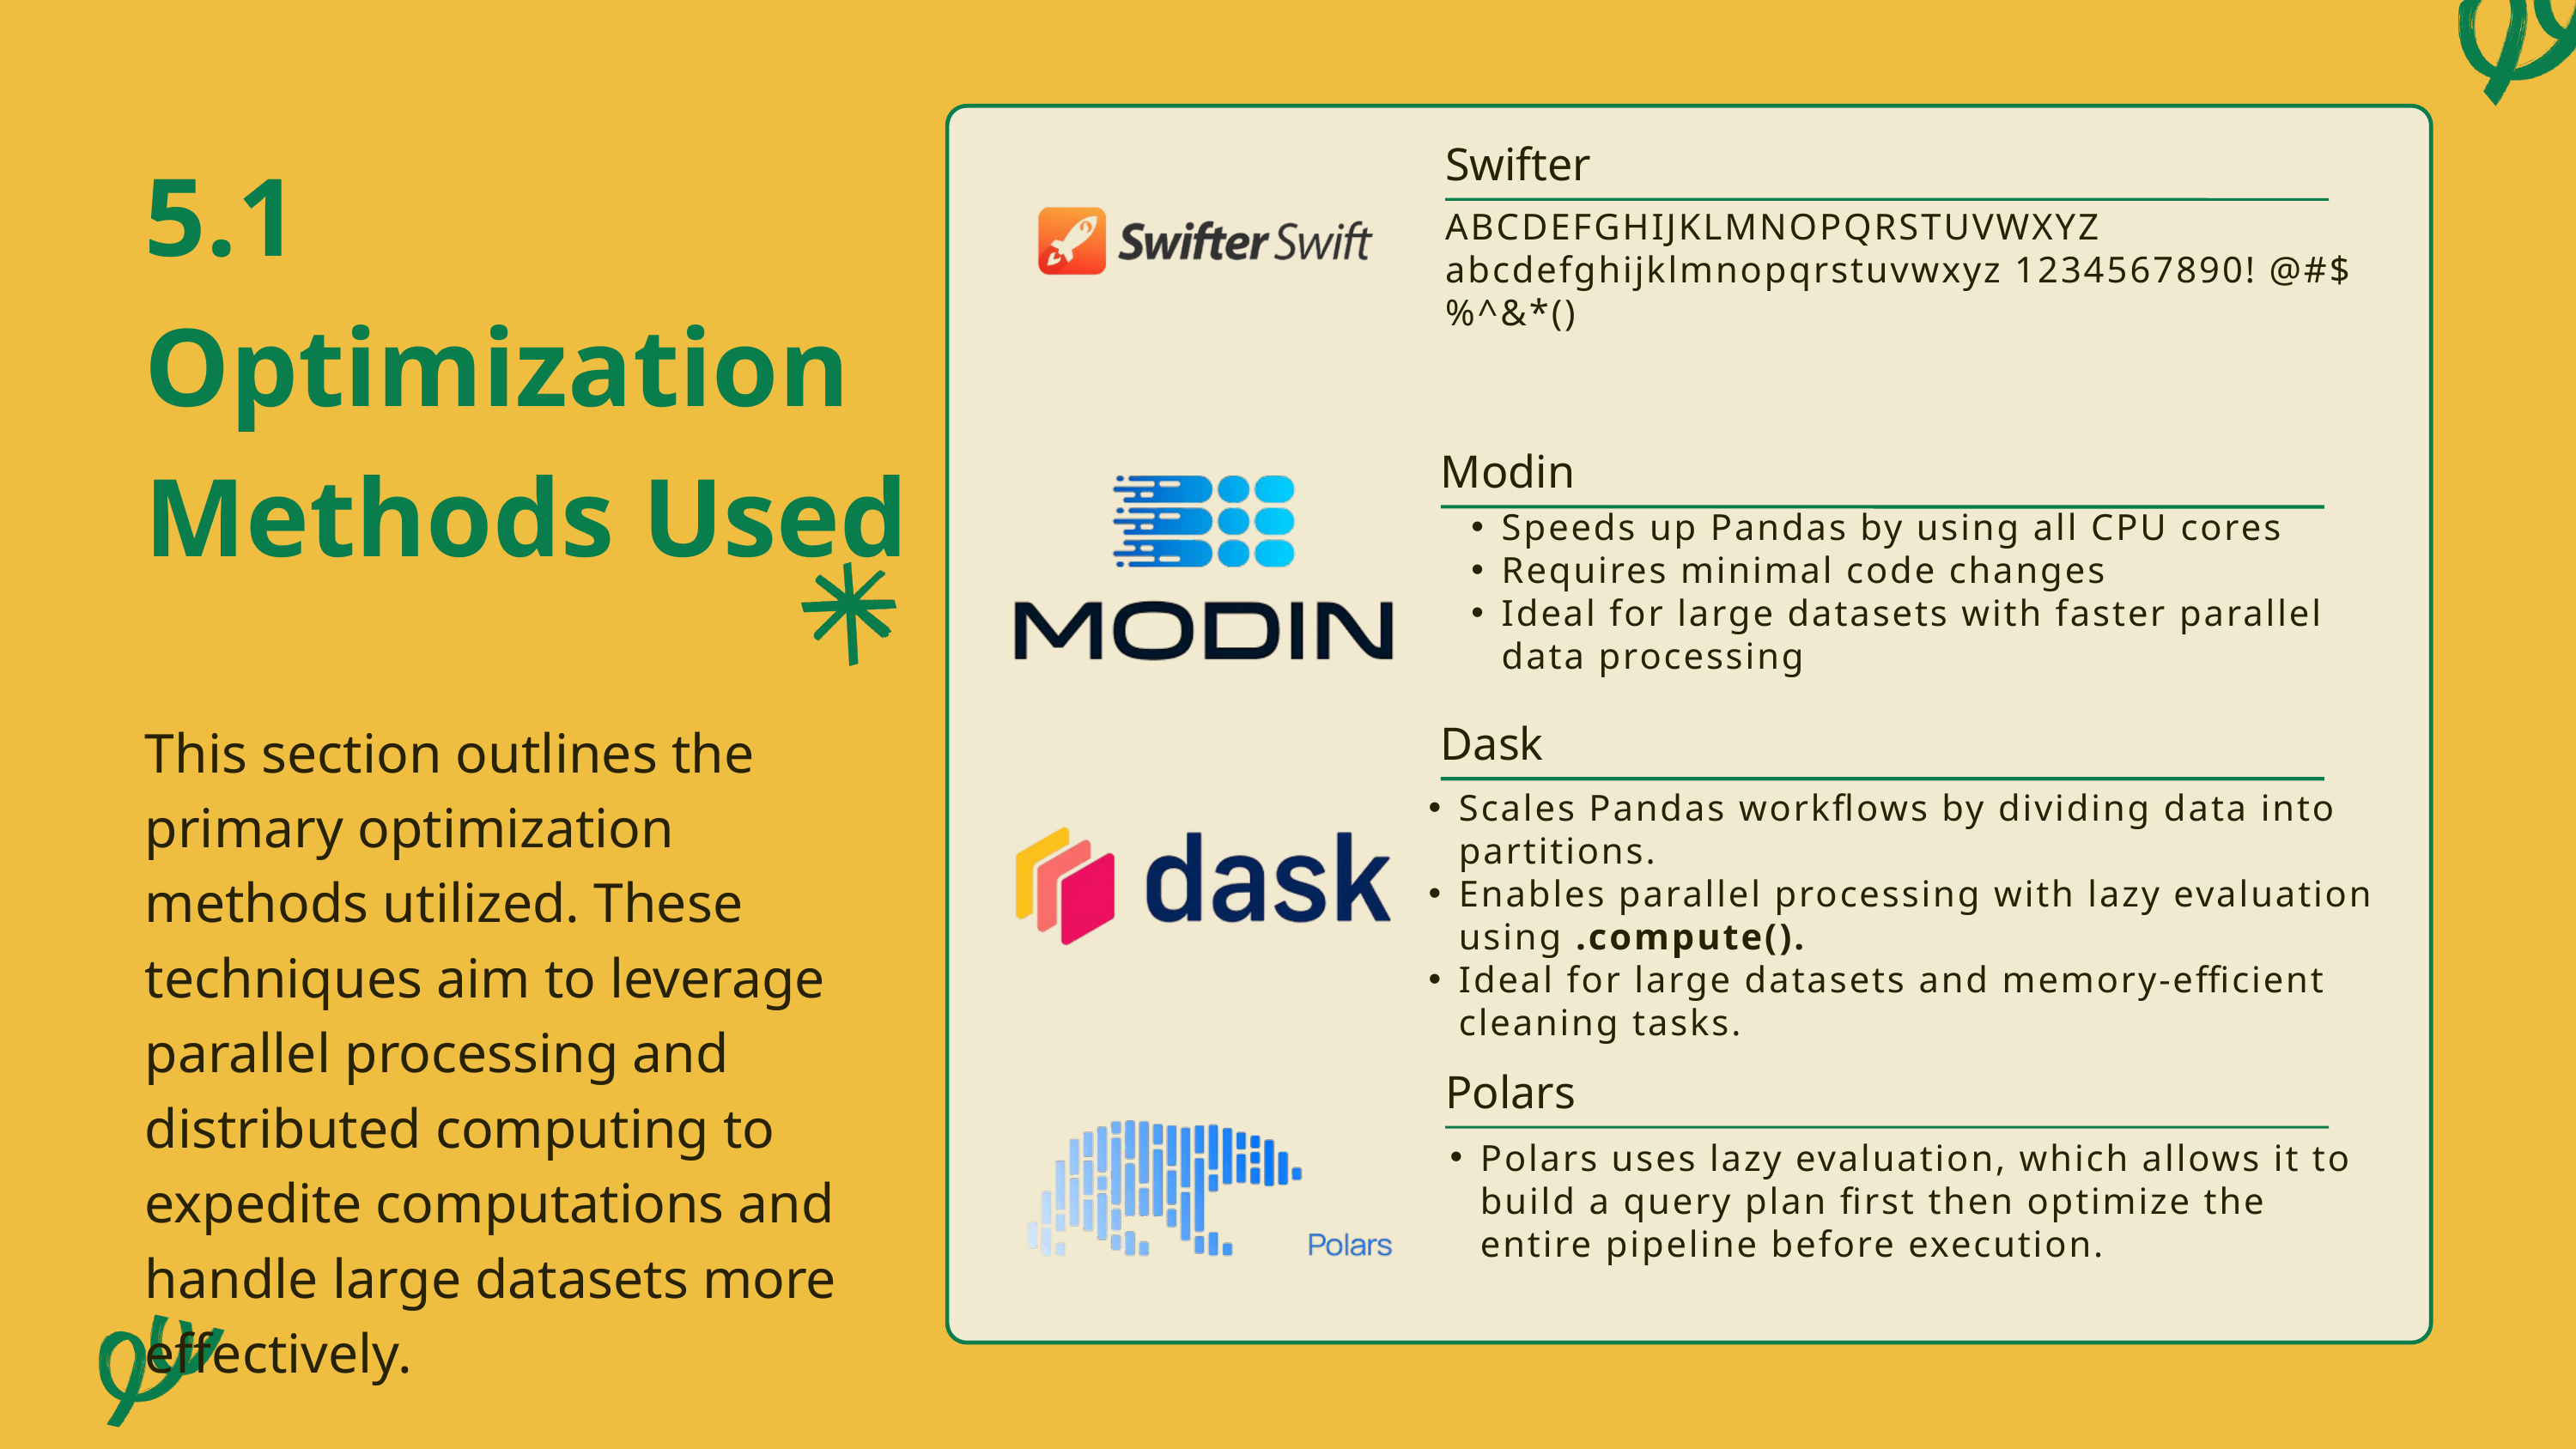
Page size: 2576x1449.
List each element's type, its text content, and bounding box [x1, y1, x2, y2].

text_box [80, 1303, 213, 1446]
text_box This section outlines the primary optimization methods utilized. These techniques aim to leverage parallel processing and distributed computing to expedite computations and handle large datasets more effectively. [144, 708, 901, 1385]
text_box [1397, 724, 2380, 1049]
text_box [2431, 0, 2576, 145]
text_box 5.1 Optimization Methods Used [144, 127, 942, 579]
text_box [793, 553, 908, 675]
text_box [1440, 452, 2380, 724]
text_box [946, 105, 2432, 1343]
